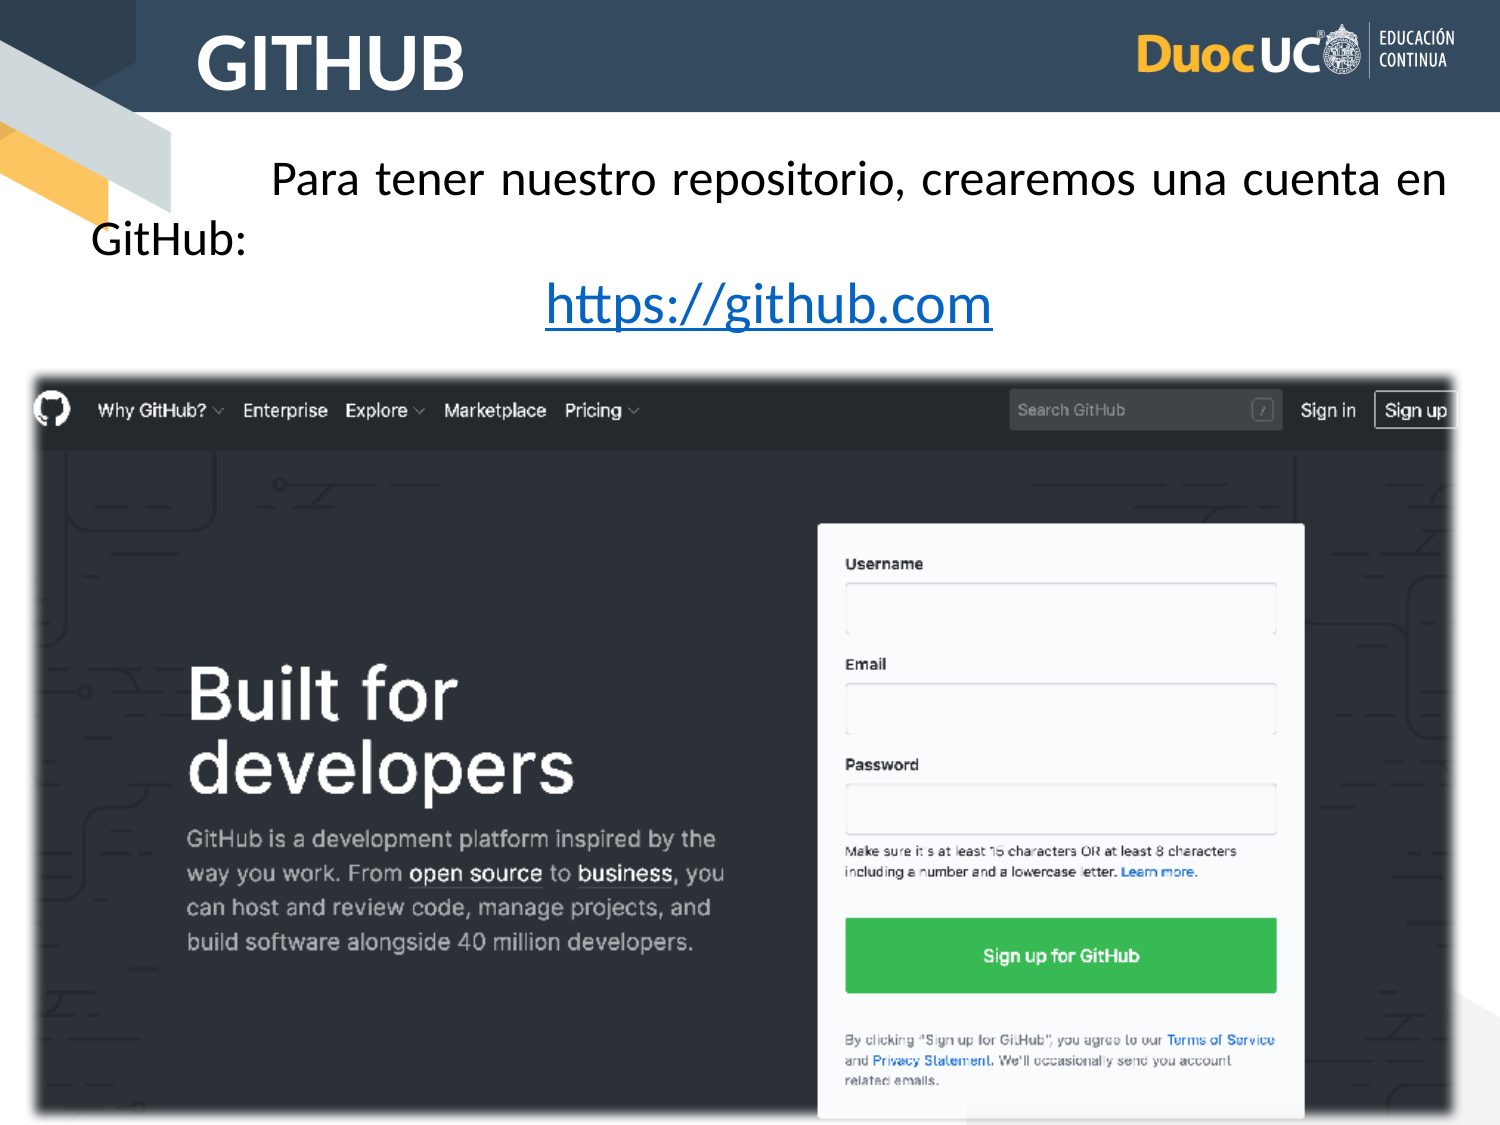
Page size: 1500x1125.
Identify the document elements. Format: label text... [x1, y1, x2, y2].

text_box GITHUB [181, 0, 519, 115]
picture [0, 0, 1500, 1125]
text_box Para tener nuestro repositorio, crearemos una cuenta en GitHub: https://github.com [76, 138, 1463, 343]
